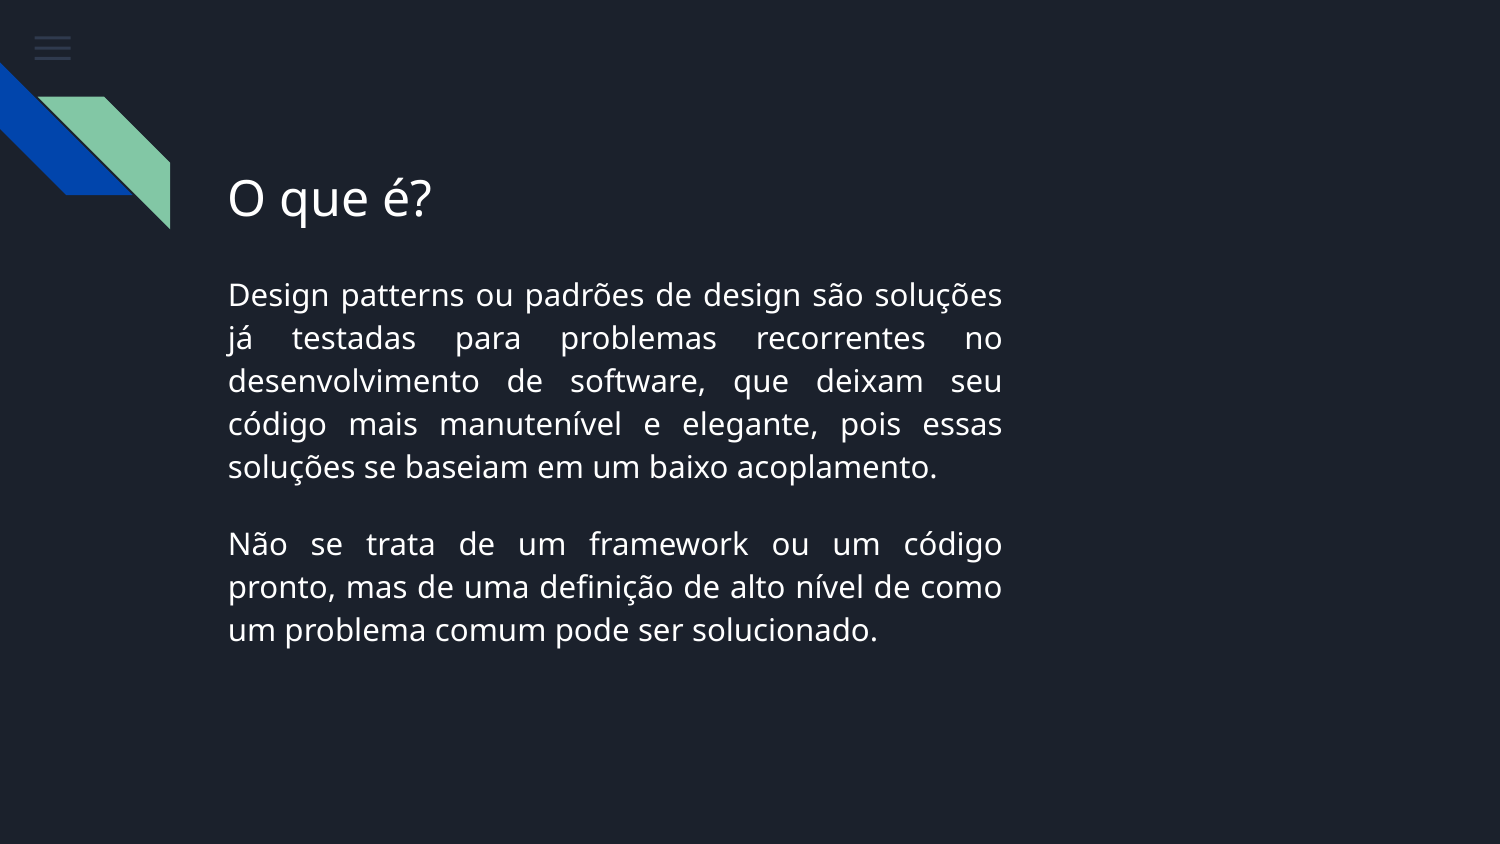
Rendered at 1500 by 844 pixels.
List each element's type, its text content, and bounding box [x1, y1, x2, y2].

title O que é? [212, 151, 1368, 237]
list Design patterns ou padrões de design são soluções já testadas para problemas recorrentes no desenvolvimento de software, que deixam seu código mais manutenível e elegante, pois essas soluções se baseiam em um baixo acoplamento. Não se trata de um framework ou um código pronto, mas de uma definição de alto nível de como um problema comum pode ser solucionado. [212, 254, 1019, 679]
